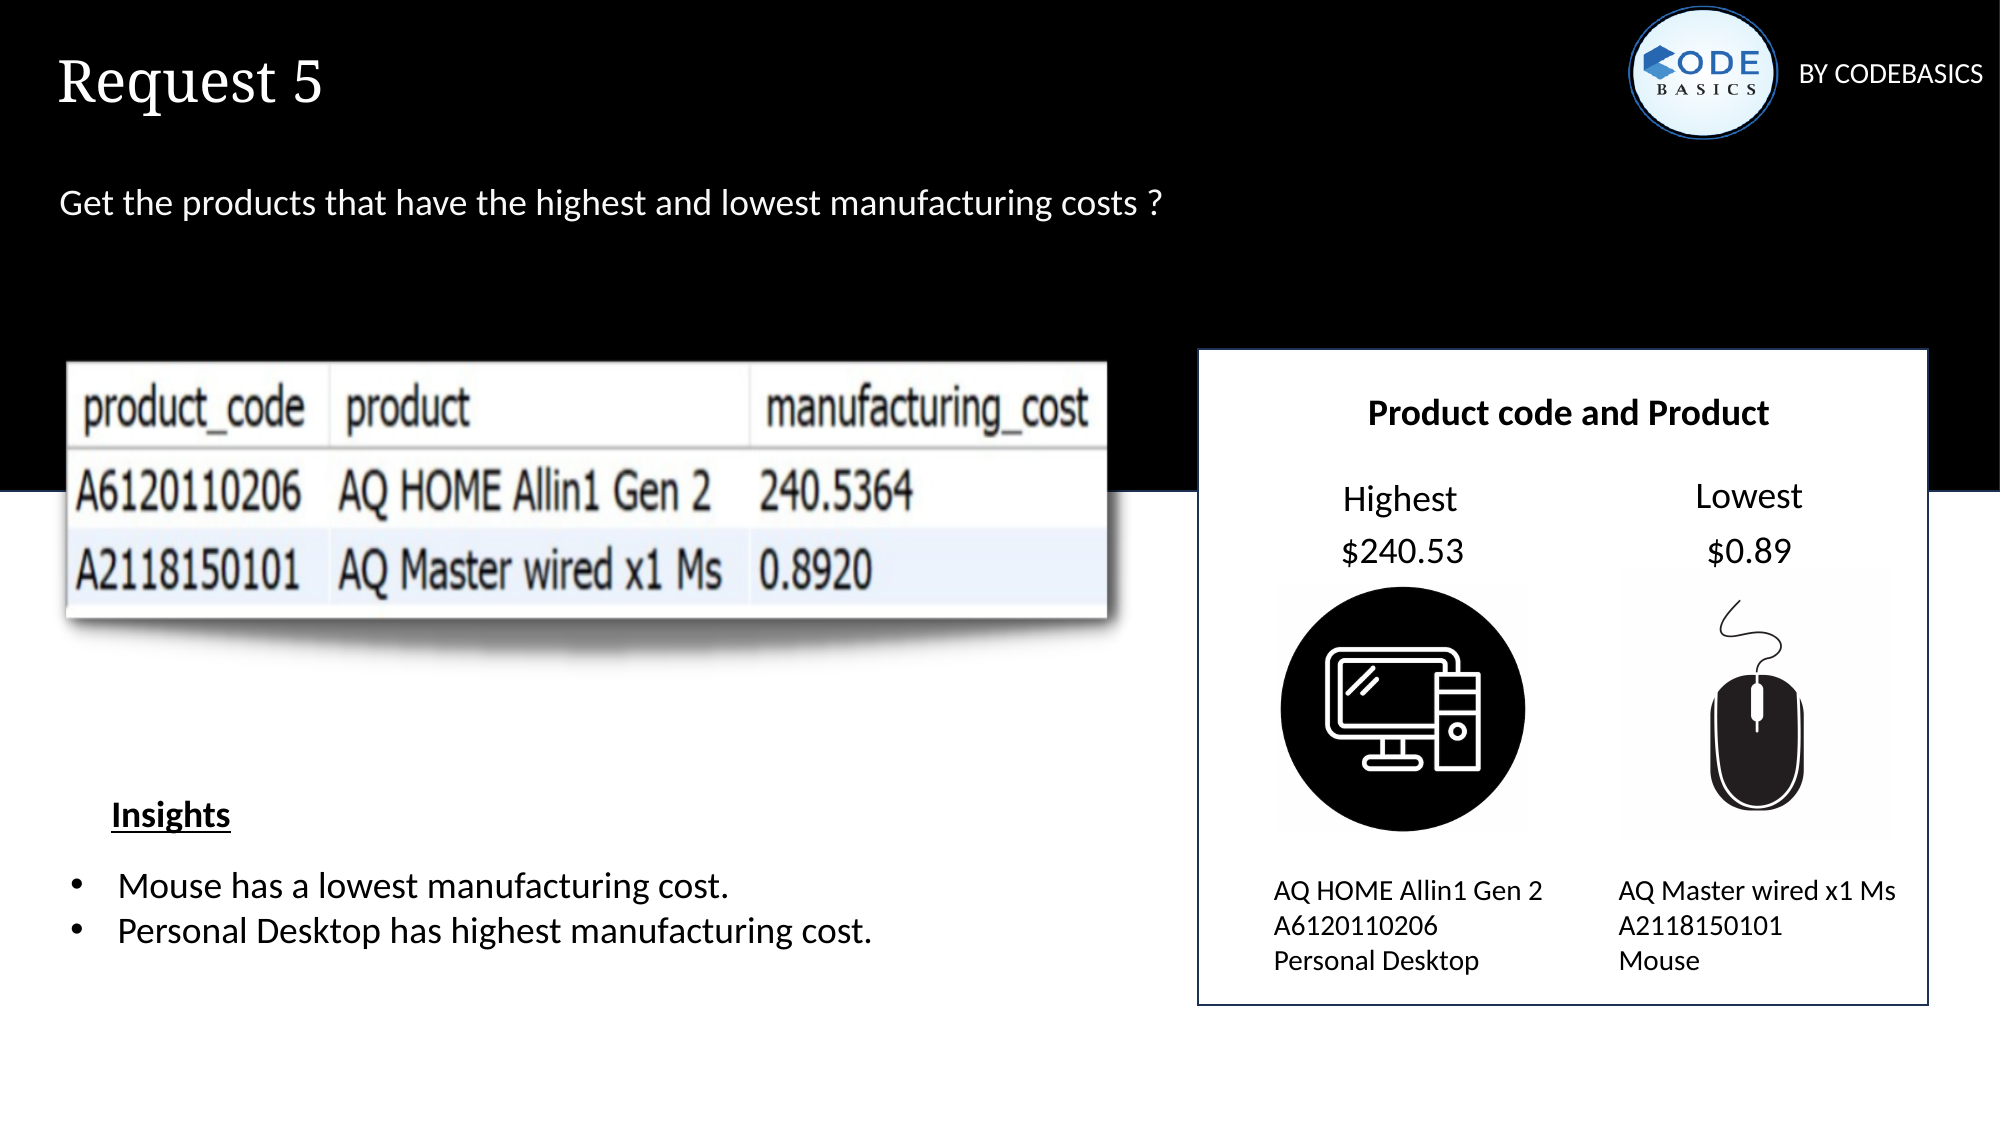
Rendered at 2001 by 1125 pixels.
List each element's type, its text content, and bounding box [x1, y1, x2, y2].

picture [52, 339, 1132, 680]
text_box Mouse has a lowest manufacturing cost. Personal Desktop has highest manufacturing cost. [55, 853, 1097, 959]
text_box Product code and Product [1353, 380, 1786, 486]
picture [1621, 569, 1893, 841]
text_box Highest [1328, 466, 1473, 526]
text_box Lowest [1680, 463, 1819, 524]
text_box $0.89 [1691, 524, 1807, 569]
text_box [1197, 348, 1929, 1006]
picture [1277, 583, 1528, 834]
text_box Request 5 Get the products that have the highest and lowest manufacturing costs ? [42, 36, 1754, 230]
text_box $240.53 [1325, 518, 1479, 583]
text_box Insights [88, 773, 1097, 843]
text_box AQ HOME Allin1 Gen 2 A6120110206 Personal Desktop [1259, 864, 1603, 1029]
text_box BY CODEBASICS [1784, 47, 1999, 97]
text_box AQ Master wired x1 Ms A2118150101 Mouse [1603, 864, 1925, 1029]
picture [1622, 0, 1784, 145]
text_box [0, 0, 2000, 492]
